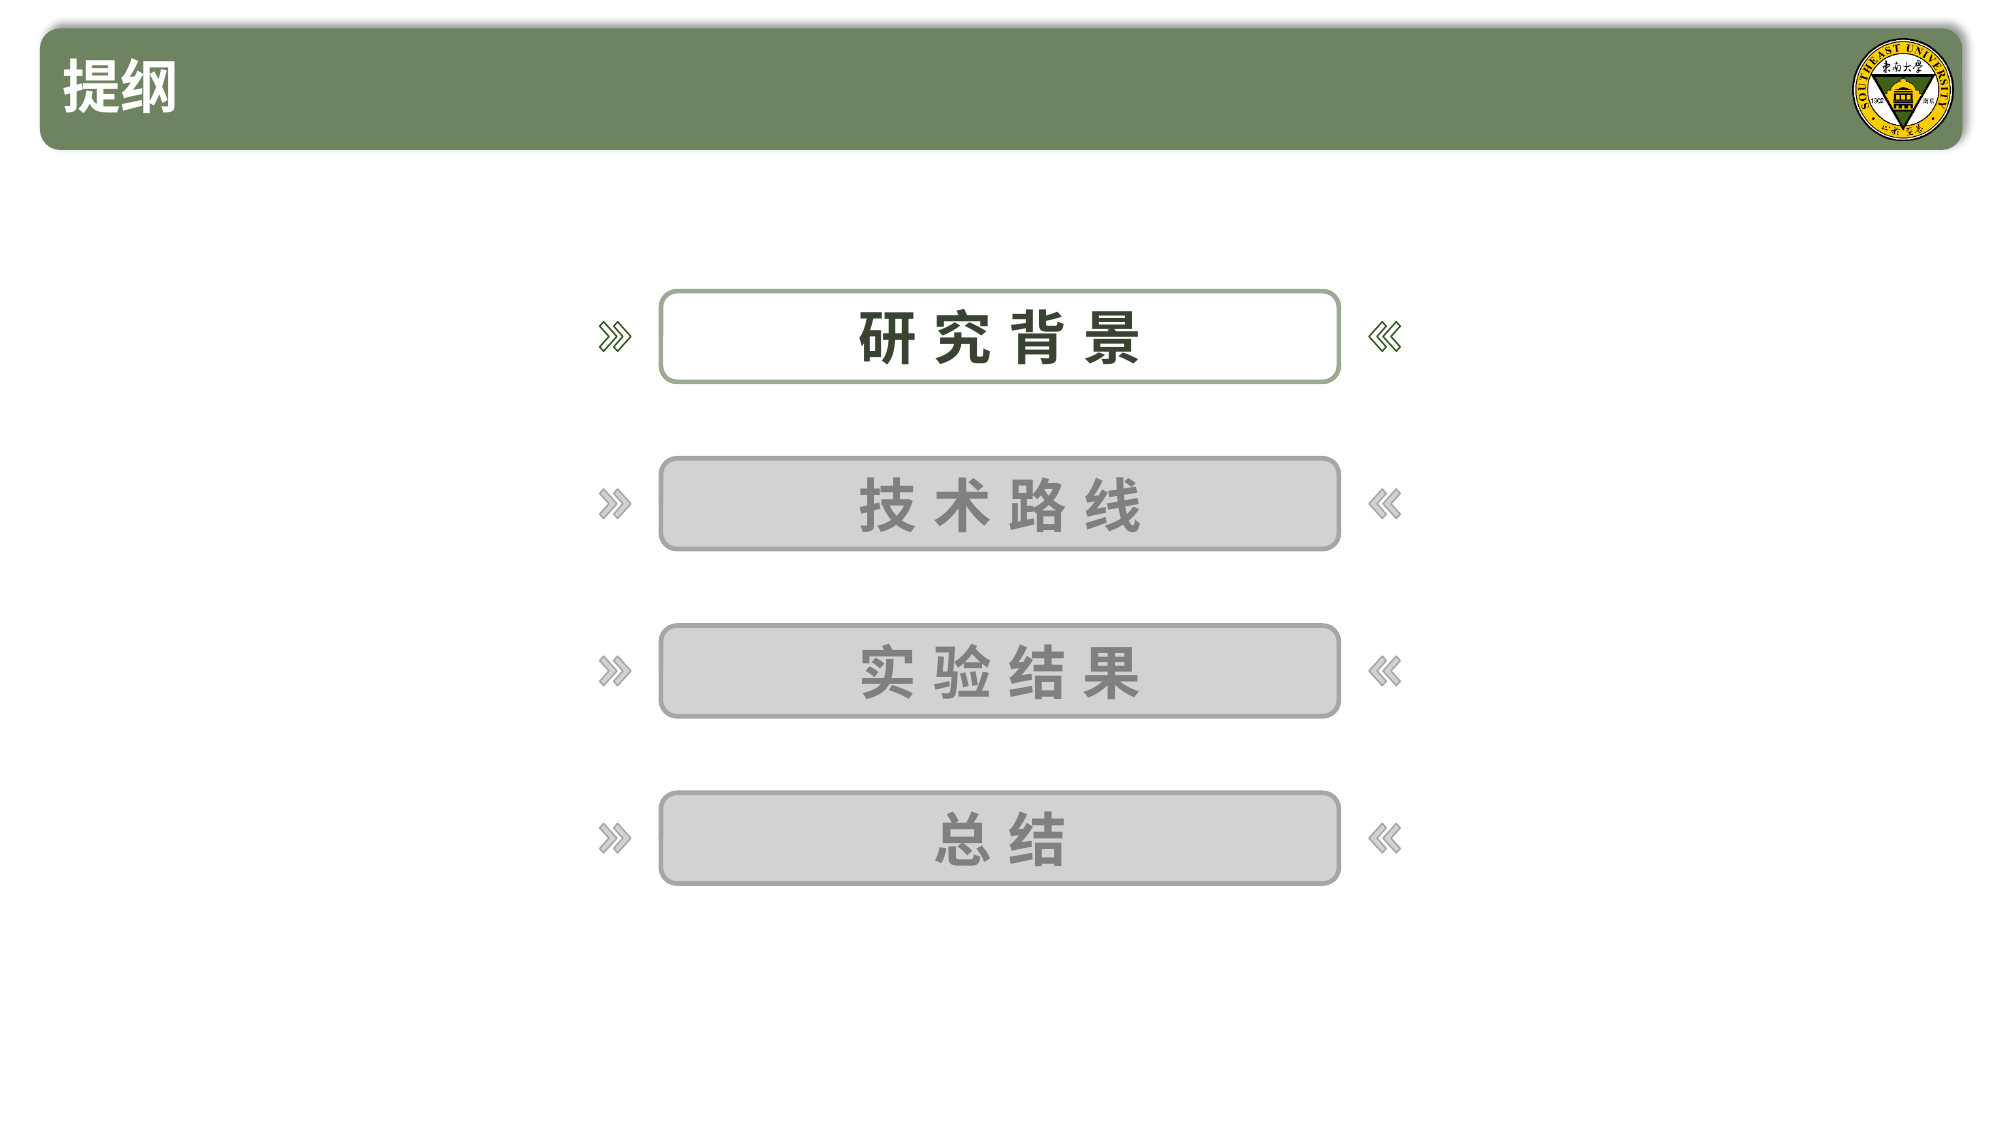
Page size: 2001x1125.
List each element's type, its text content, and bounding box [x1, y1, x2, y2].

picture [1852, 38, 1954, 141]
list 提纲 [47, 42, 1709, 136]
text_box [599, 291, 1401, 884]
